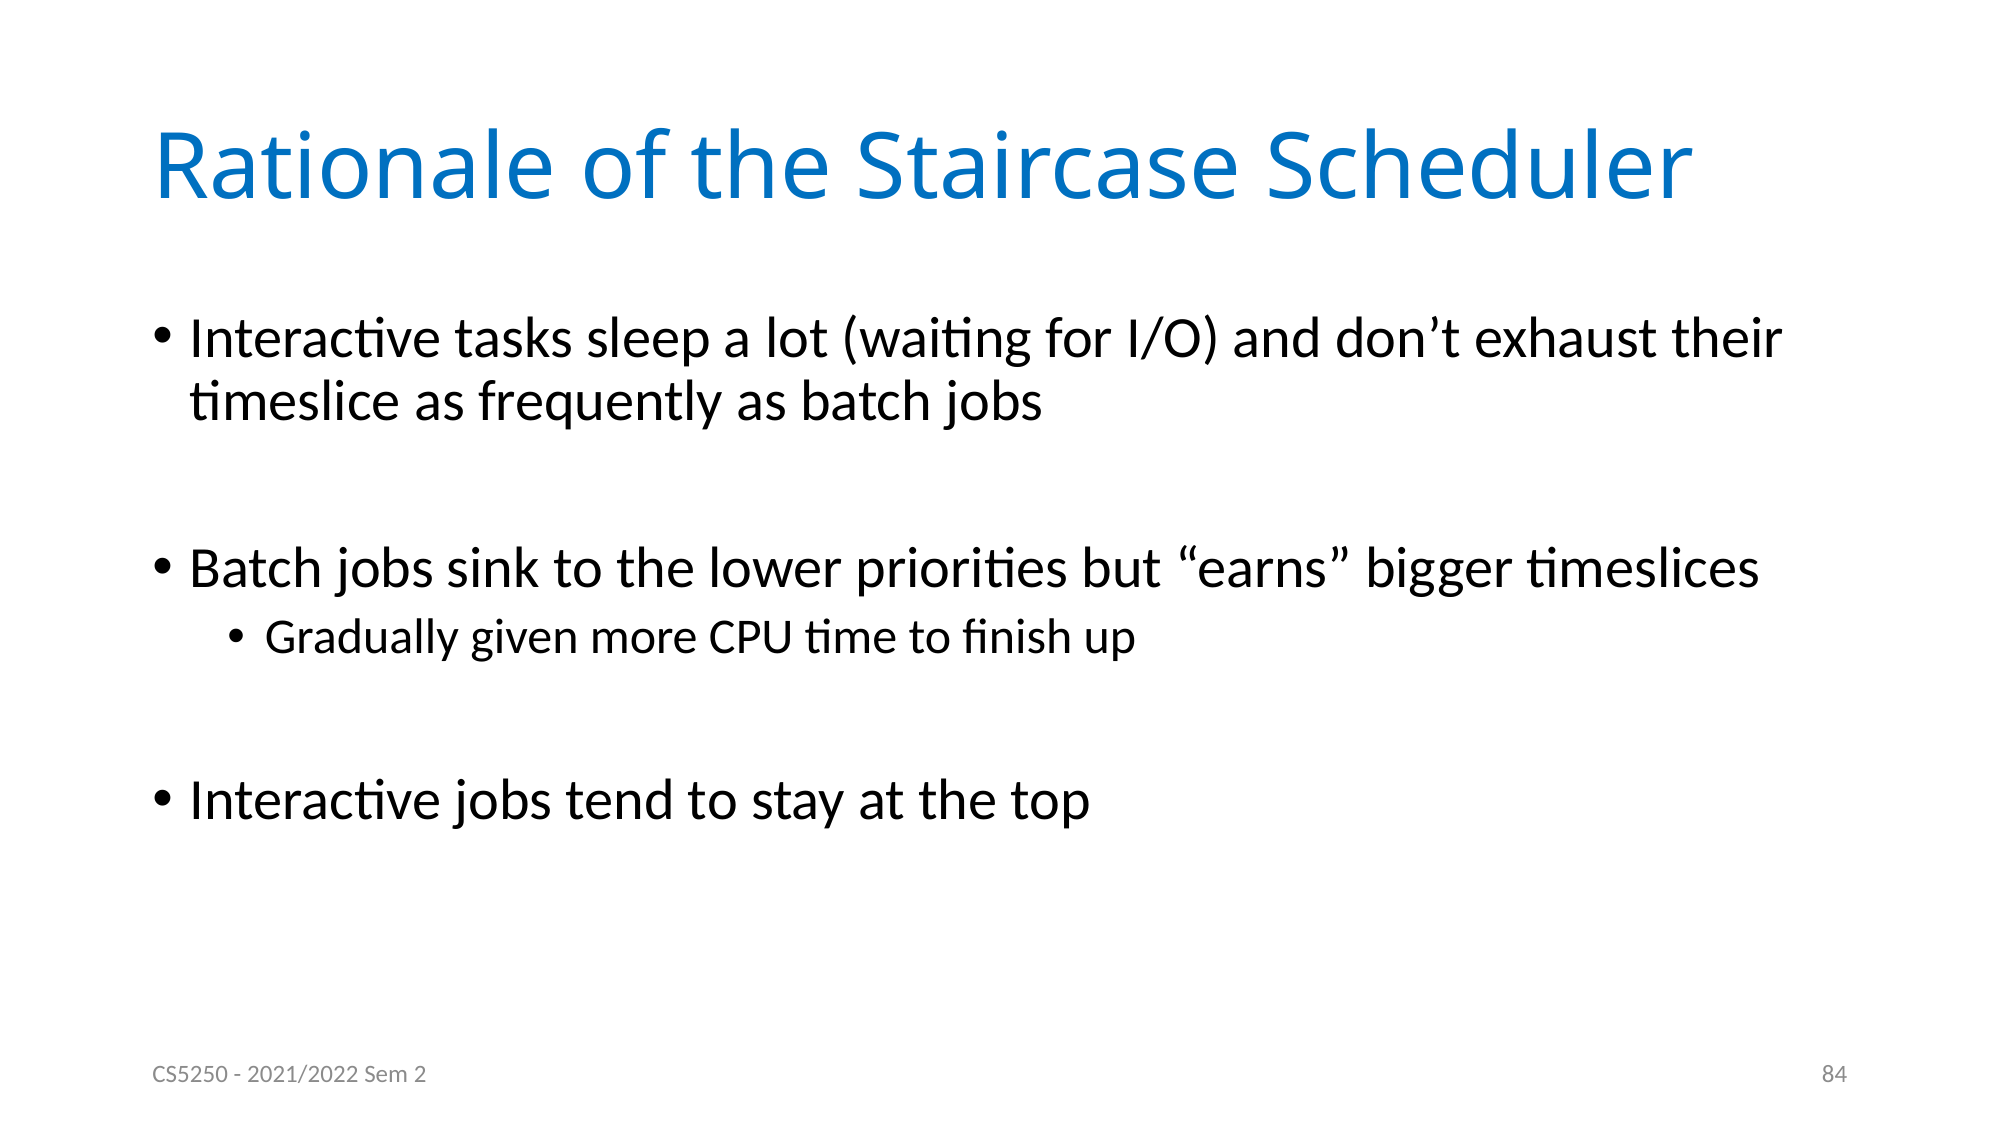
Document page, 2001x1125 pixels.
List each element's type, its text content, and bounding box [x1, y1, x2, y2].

slide_number CS5250 - 2021/2022 Sem 2 [137, 1042, 588, 1103]
slide_number 84 [1412, 1042, 1863, 1103]
title Rationale of the Staircase Scheduler [137, 59, 1863, 278]
list Interactive tasks sleep a lot (waiting for I/O) and don’t exhaust their timeslice as frequently as batch jobs Batch jobs sink to the lower priorities but “earns” bigger timeslices Gradually given more CPU time to finish up Interactive jobs tend to stay at the top [137, 299, 1863, 1014]
